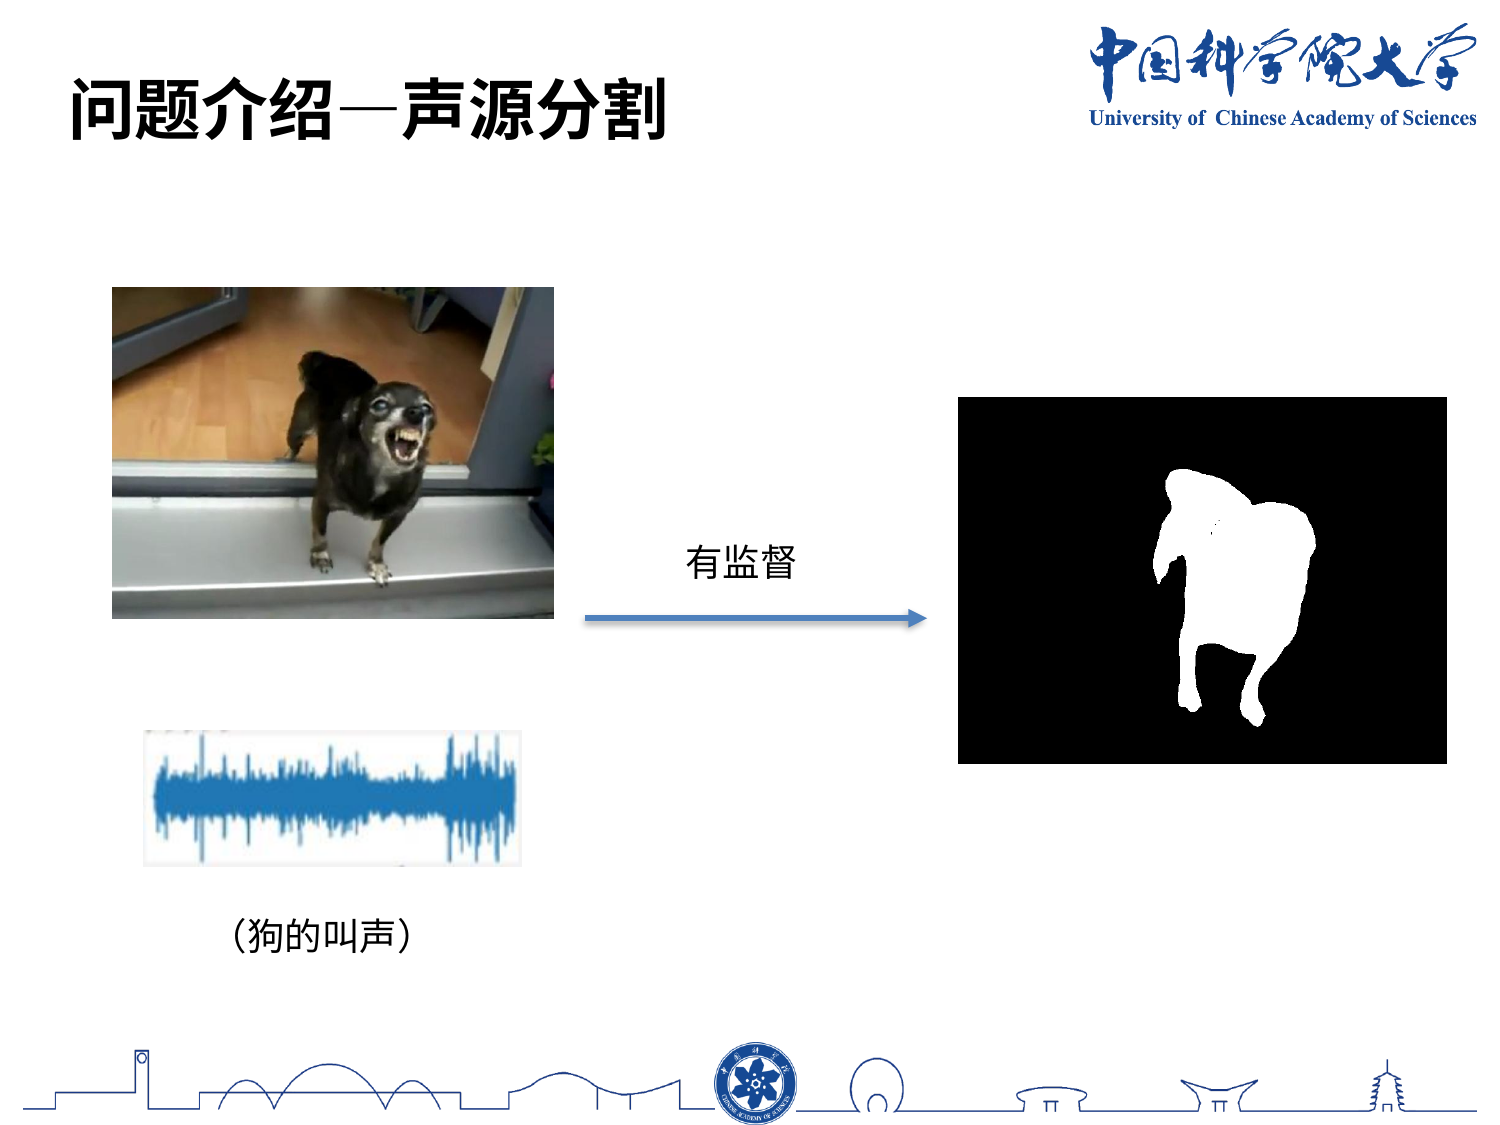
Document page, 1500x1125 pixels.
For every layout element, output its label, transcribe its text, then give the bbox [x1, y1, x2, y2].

text_box （狗的叫声） [194, 905, 455, 965]
list [360, 326, 976, 634]
text_box 有监督 [670, 531, 953, 592]
picture [958, 396, 1447, 764]
picture [143, 730, 522, 867]
text_box 问题介绍—声源分割 [53, 70, 715, 146]
picture [1078, 23, 1477, 129]
picture [111, 287, 554, 619]
picture [23, 1039, 1477, 1125]
